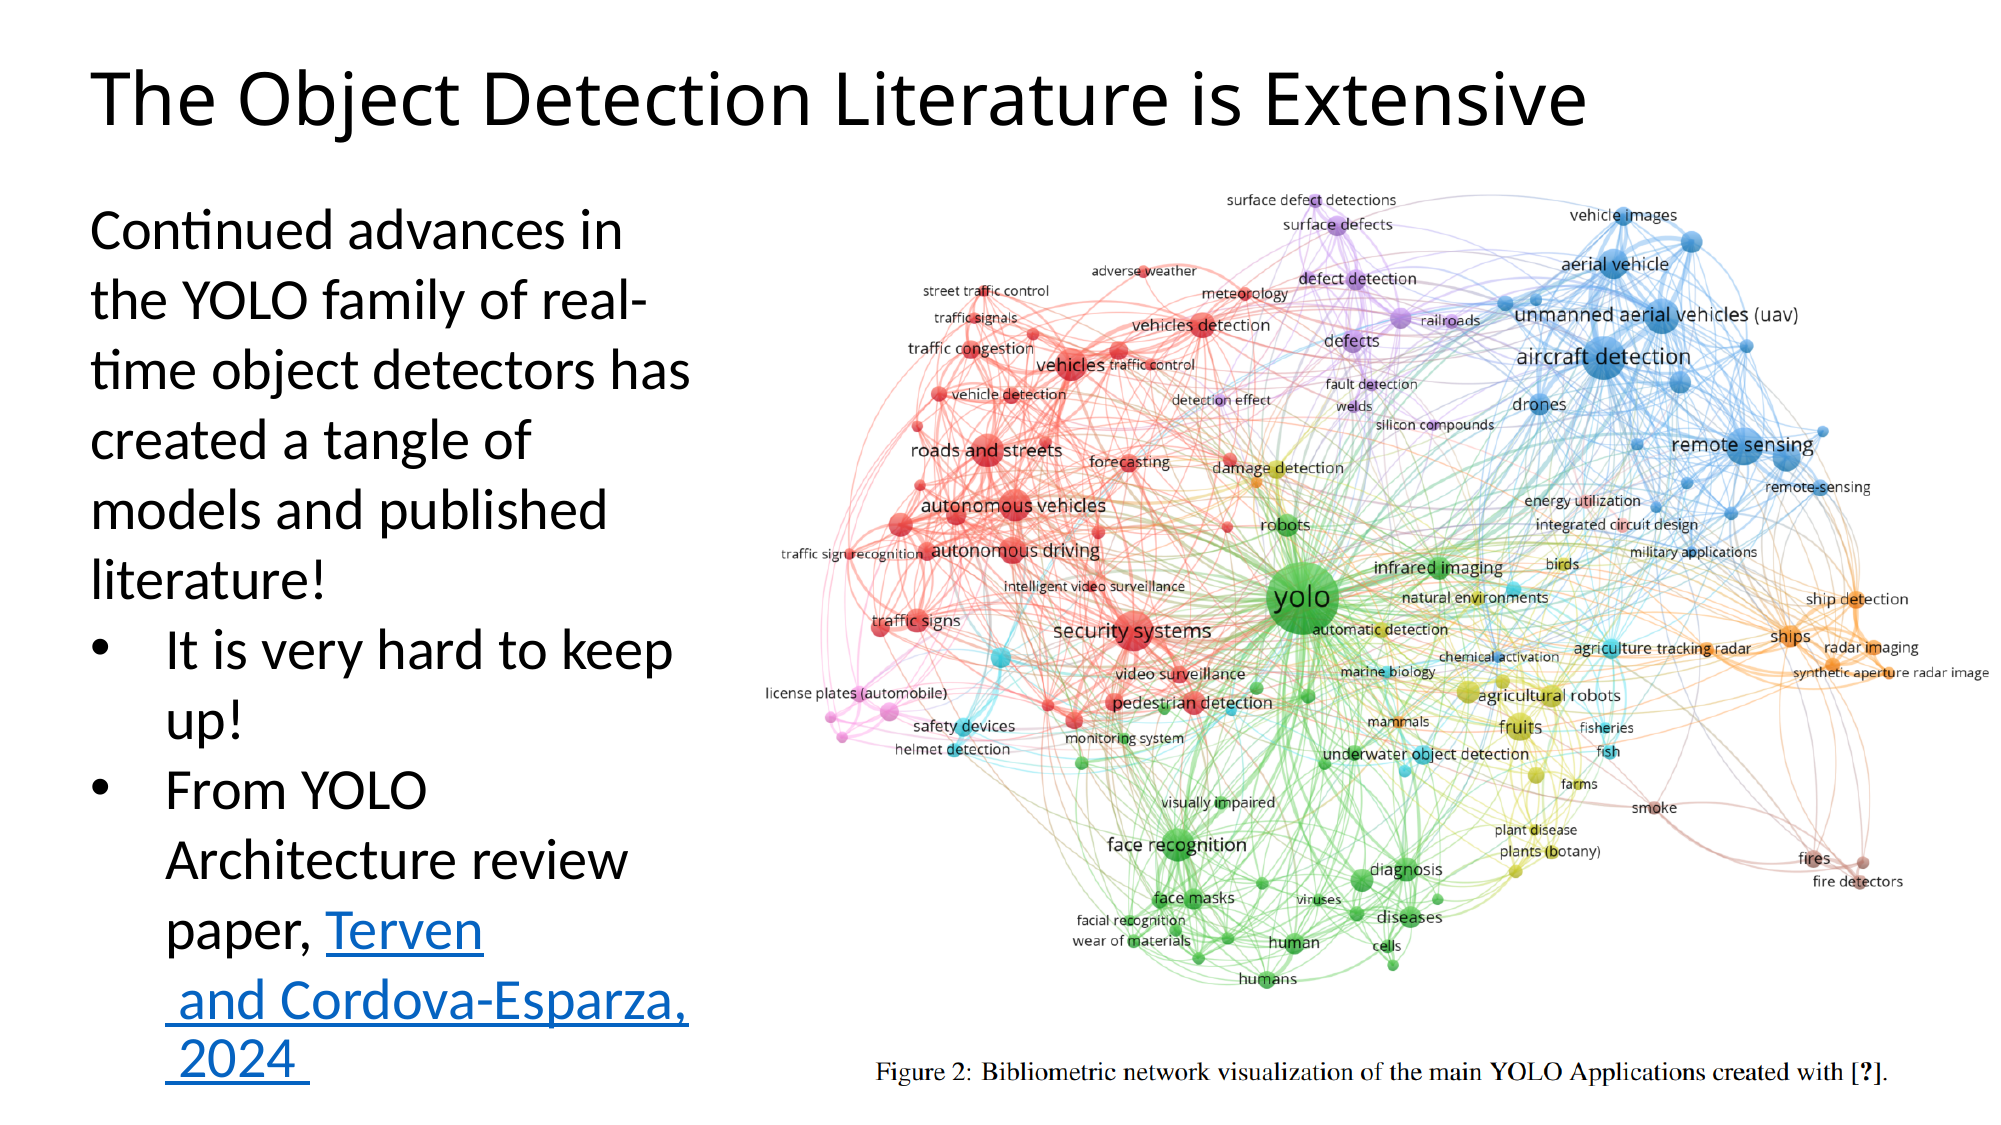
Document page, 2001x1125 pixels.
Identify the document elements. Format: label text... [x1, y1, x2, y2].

picture [732, 183, 2000, 1097]
text_box The Object Detection Literature is Extensive [75, 54, 1966, 150]
text_box Continued advances in the YOLO family of real-time object detectors has created a tangle of models and published literature! It is very hard to keep up! From YOLO Architecture review paper, Terven and Cordova-Esparza, 2024 [75, 183, 715, 1039]
